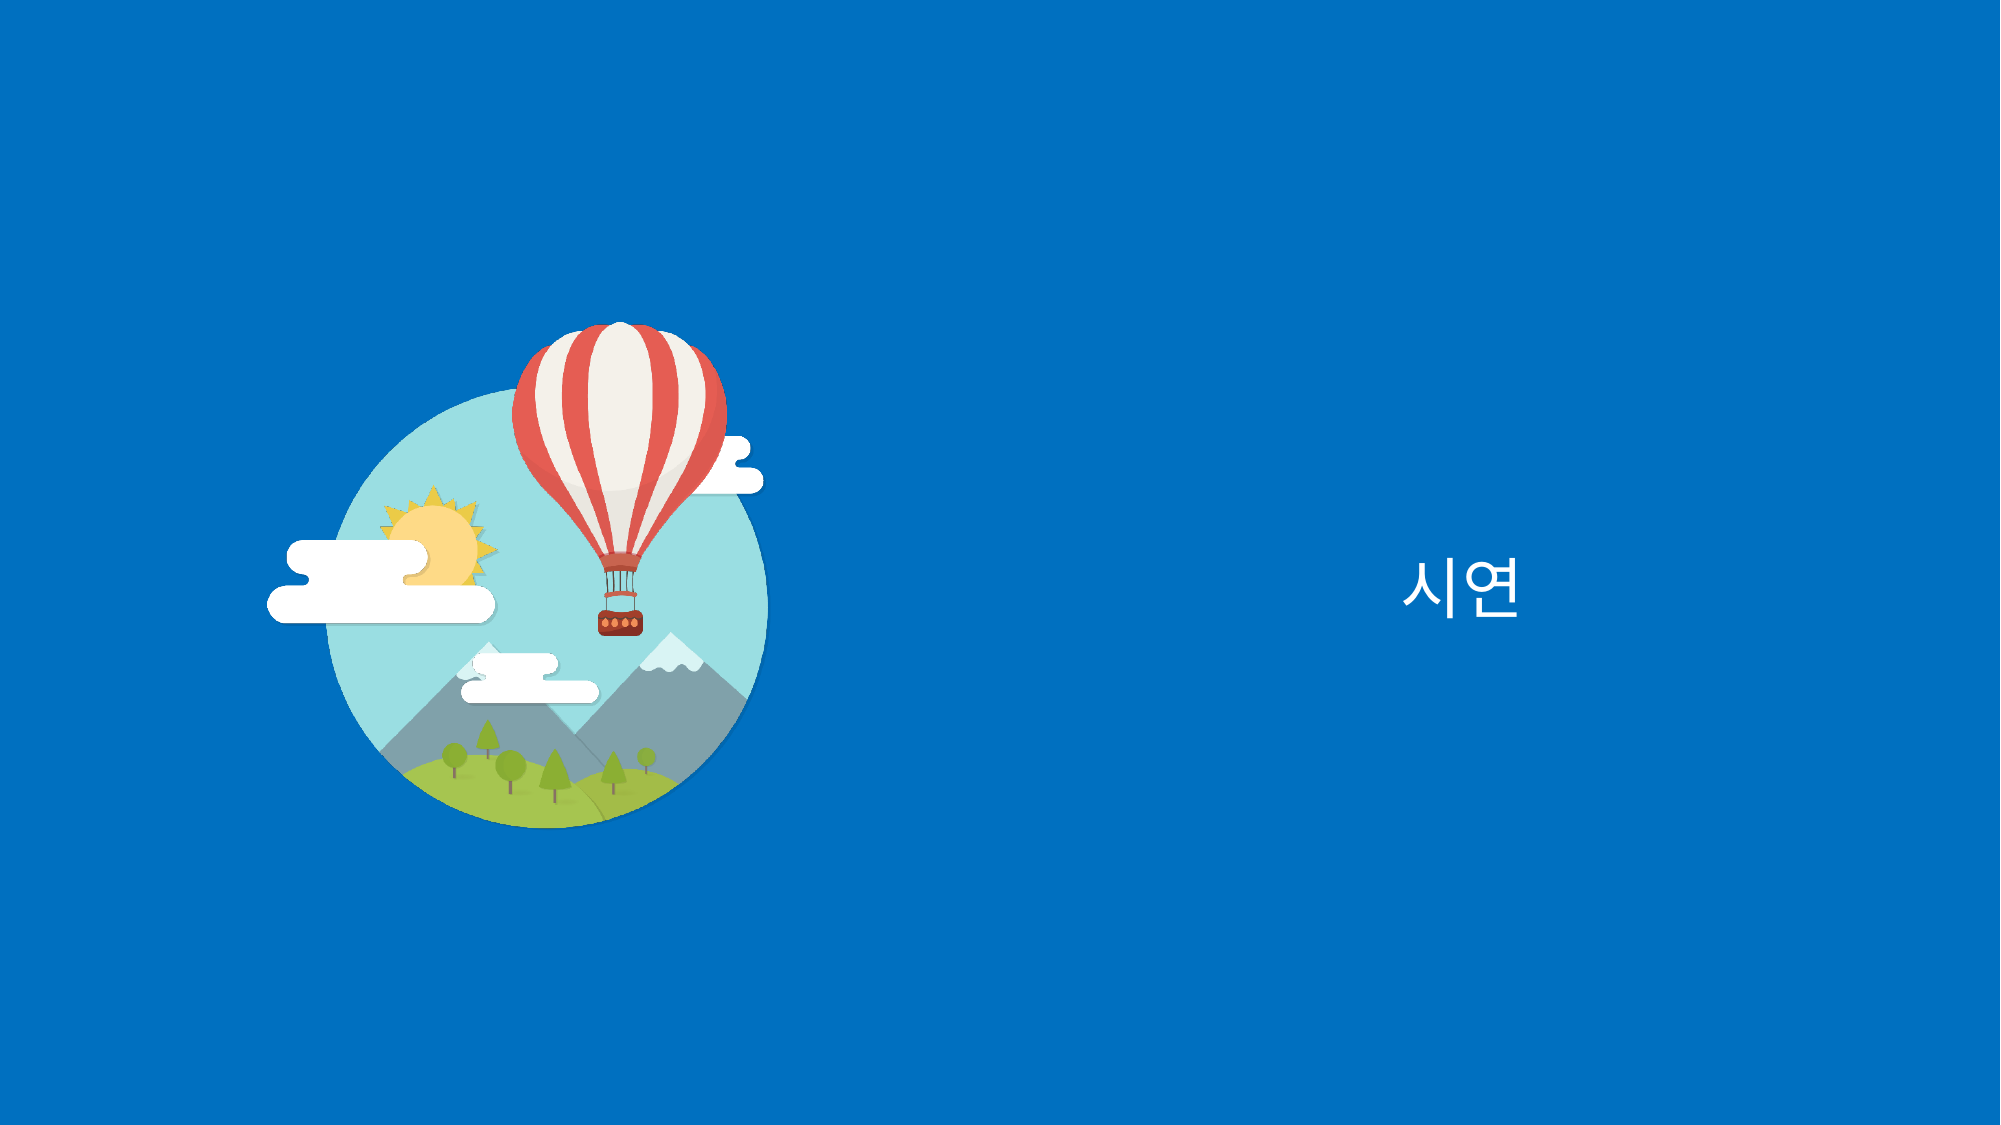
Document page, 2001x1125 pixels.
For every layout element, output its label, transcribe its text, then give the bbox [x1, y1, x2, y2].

text_box 시연 [1034, 499, 1891, 635]
picture [512, 322, 727, 636]
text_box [267, 386, 820, 891]
